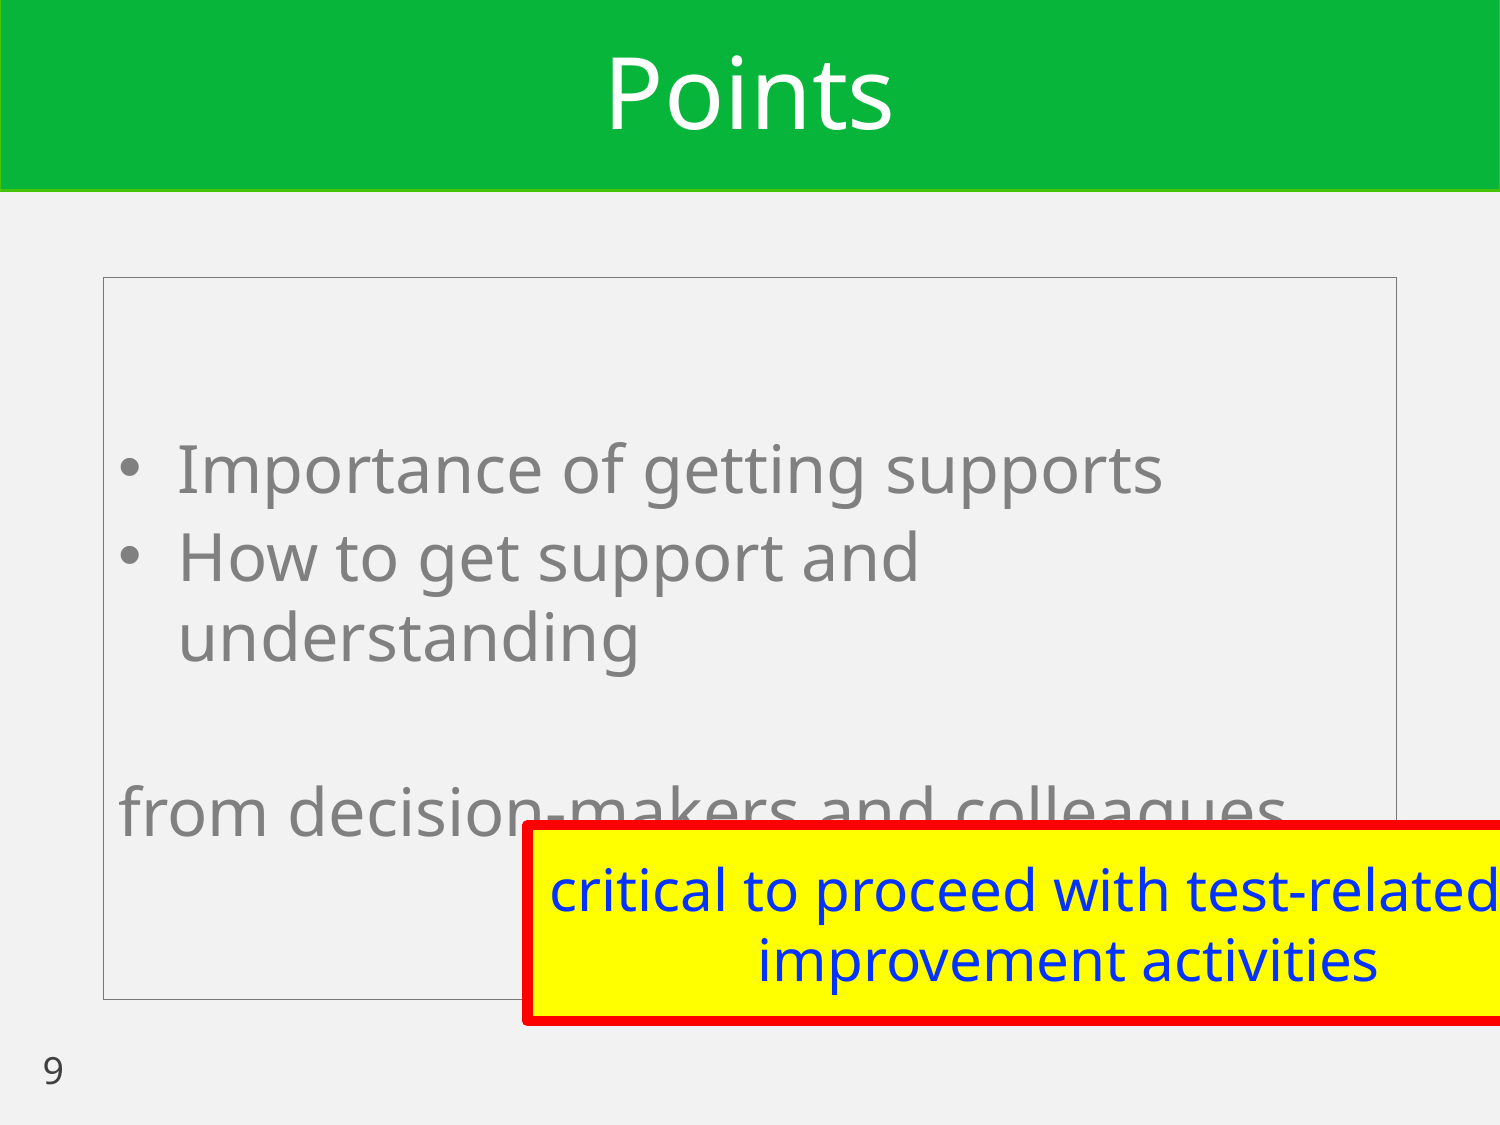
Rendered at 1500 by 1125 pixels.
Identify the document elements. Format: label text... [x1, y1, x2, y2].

list Importance of getting supports How to get support and understanding from decision-makers and colleagues [103, 277, 1397, 1000]
slide_number 9 [27, 1042, 146, 1102]
title Points [0, 53, 1500, 140]
text_box critical to proceed with test-related improvement activities [527, 825, 1500, 1022]
